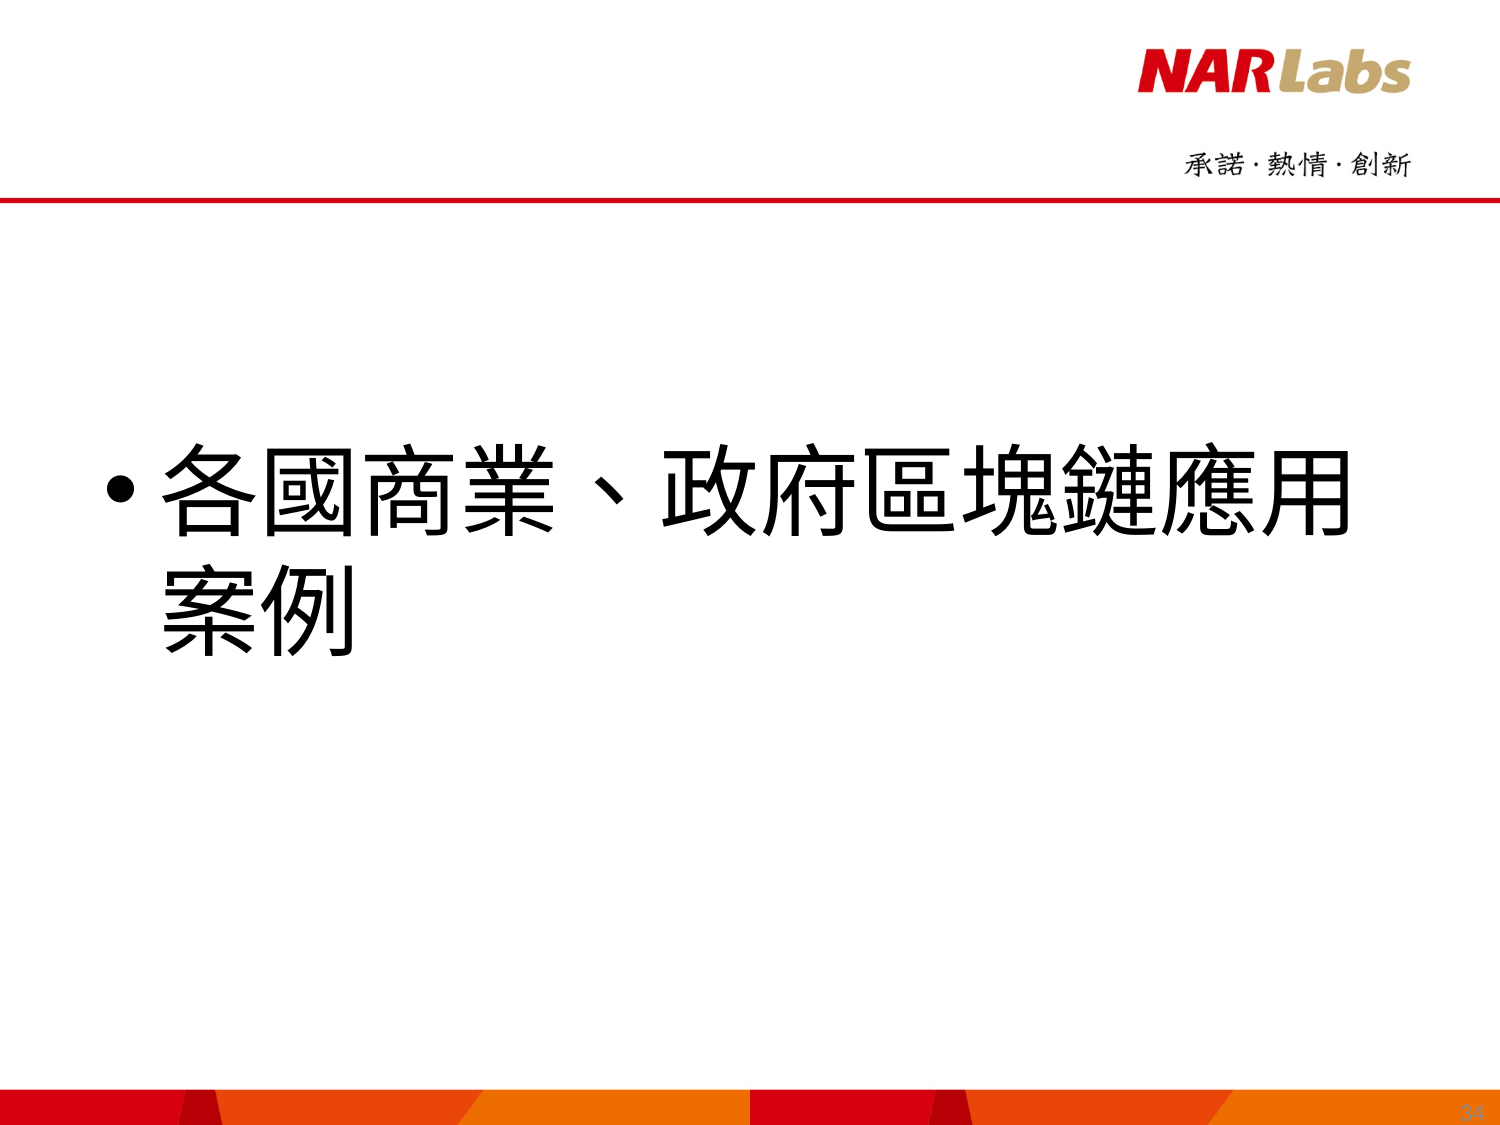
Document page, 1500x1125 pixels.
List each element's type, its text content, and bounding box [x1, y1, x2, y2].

slide_number 34 [1405, 1081, 1500, 1125]
picture [0, 0, 1500, 1125]
list 各國商業、政府區塊鏈應用案例 [88, 420, 1443, 1125]
